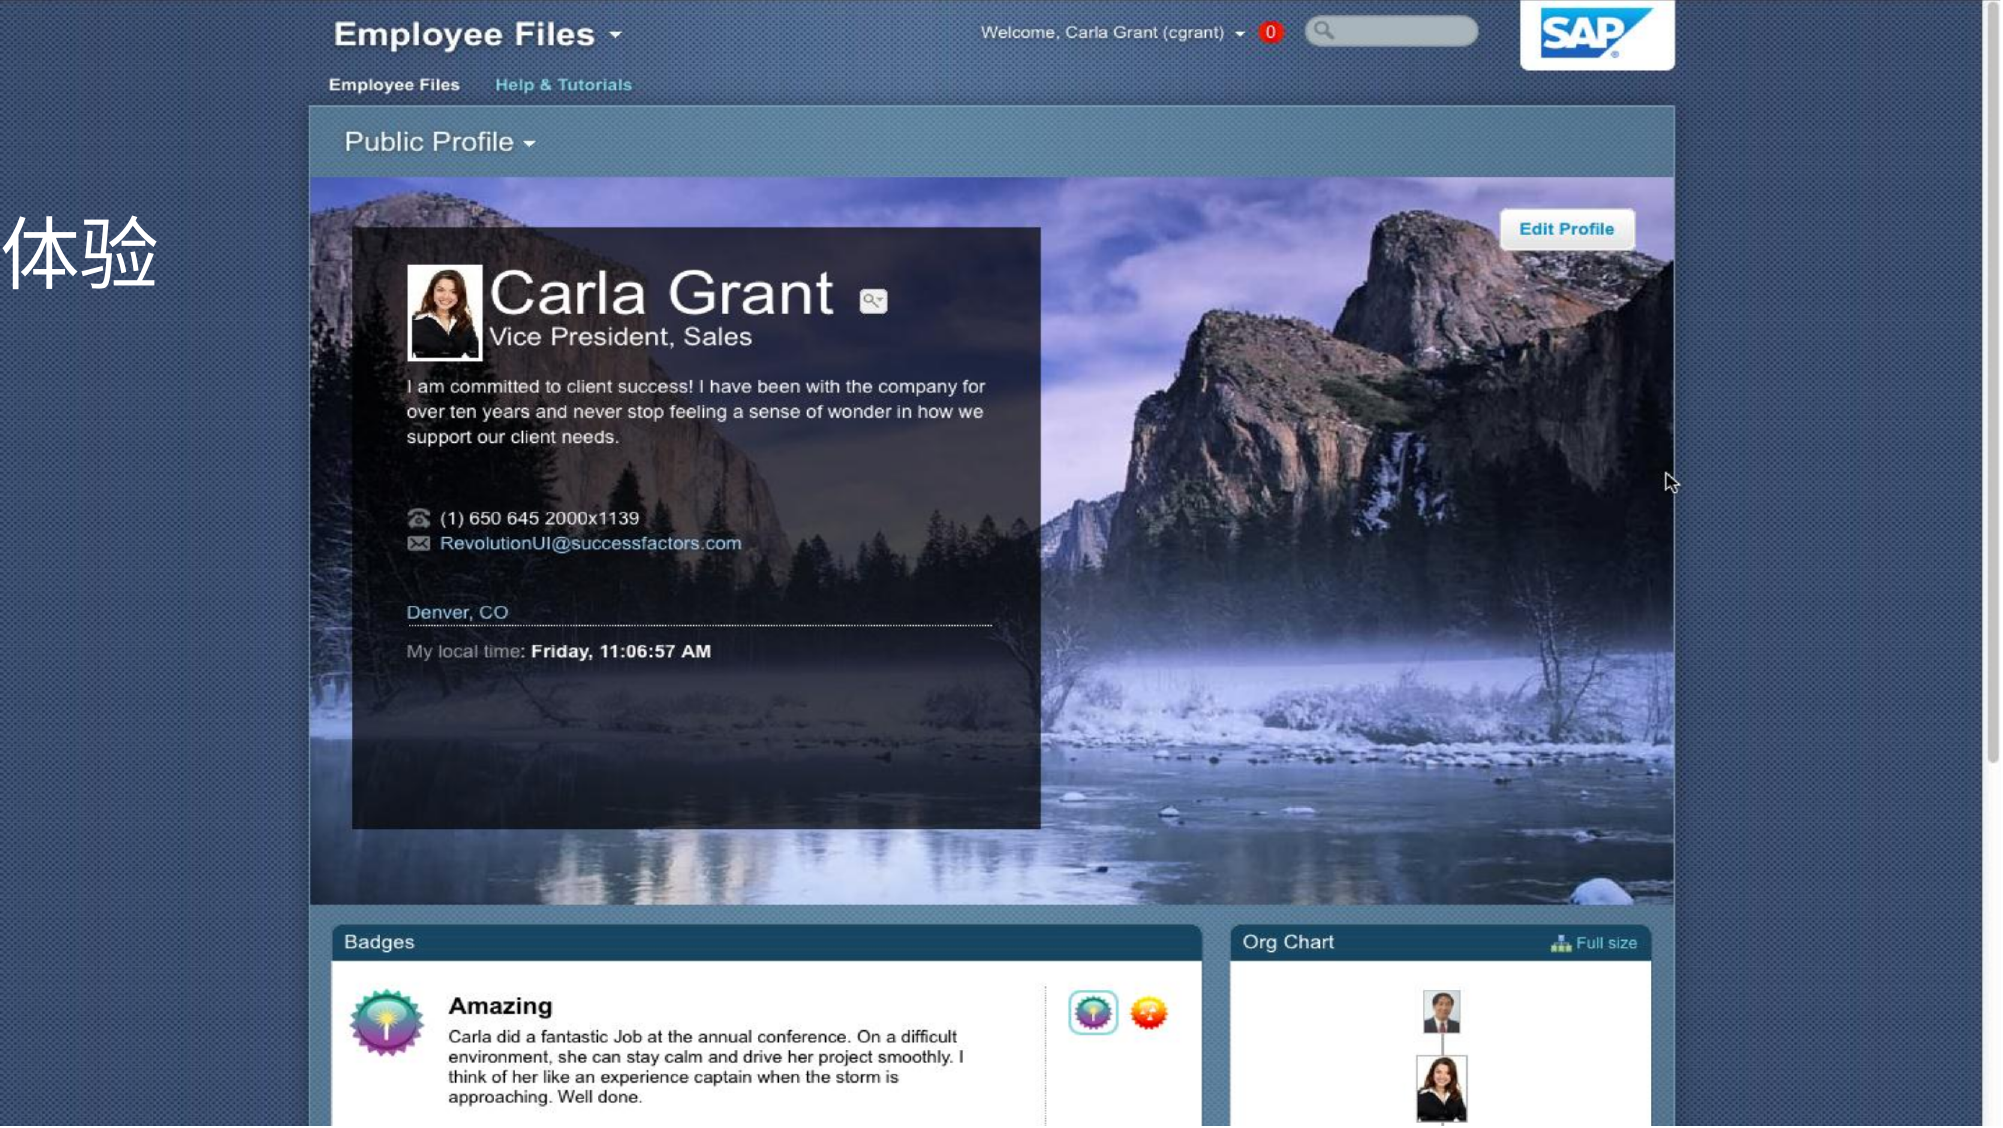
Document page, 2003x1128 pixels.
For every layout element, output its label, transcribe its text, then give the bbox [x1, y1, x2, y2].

text_box [53, 179, 1947, 205]
text_box 体验 [0, 212, 202, 309]
text_box [0, 0, 2001, 1126]
